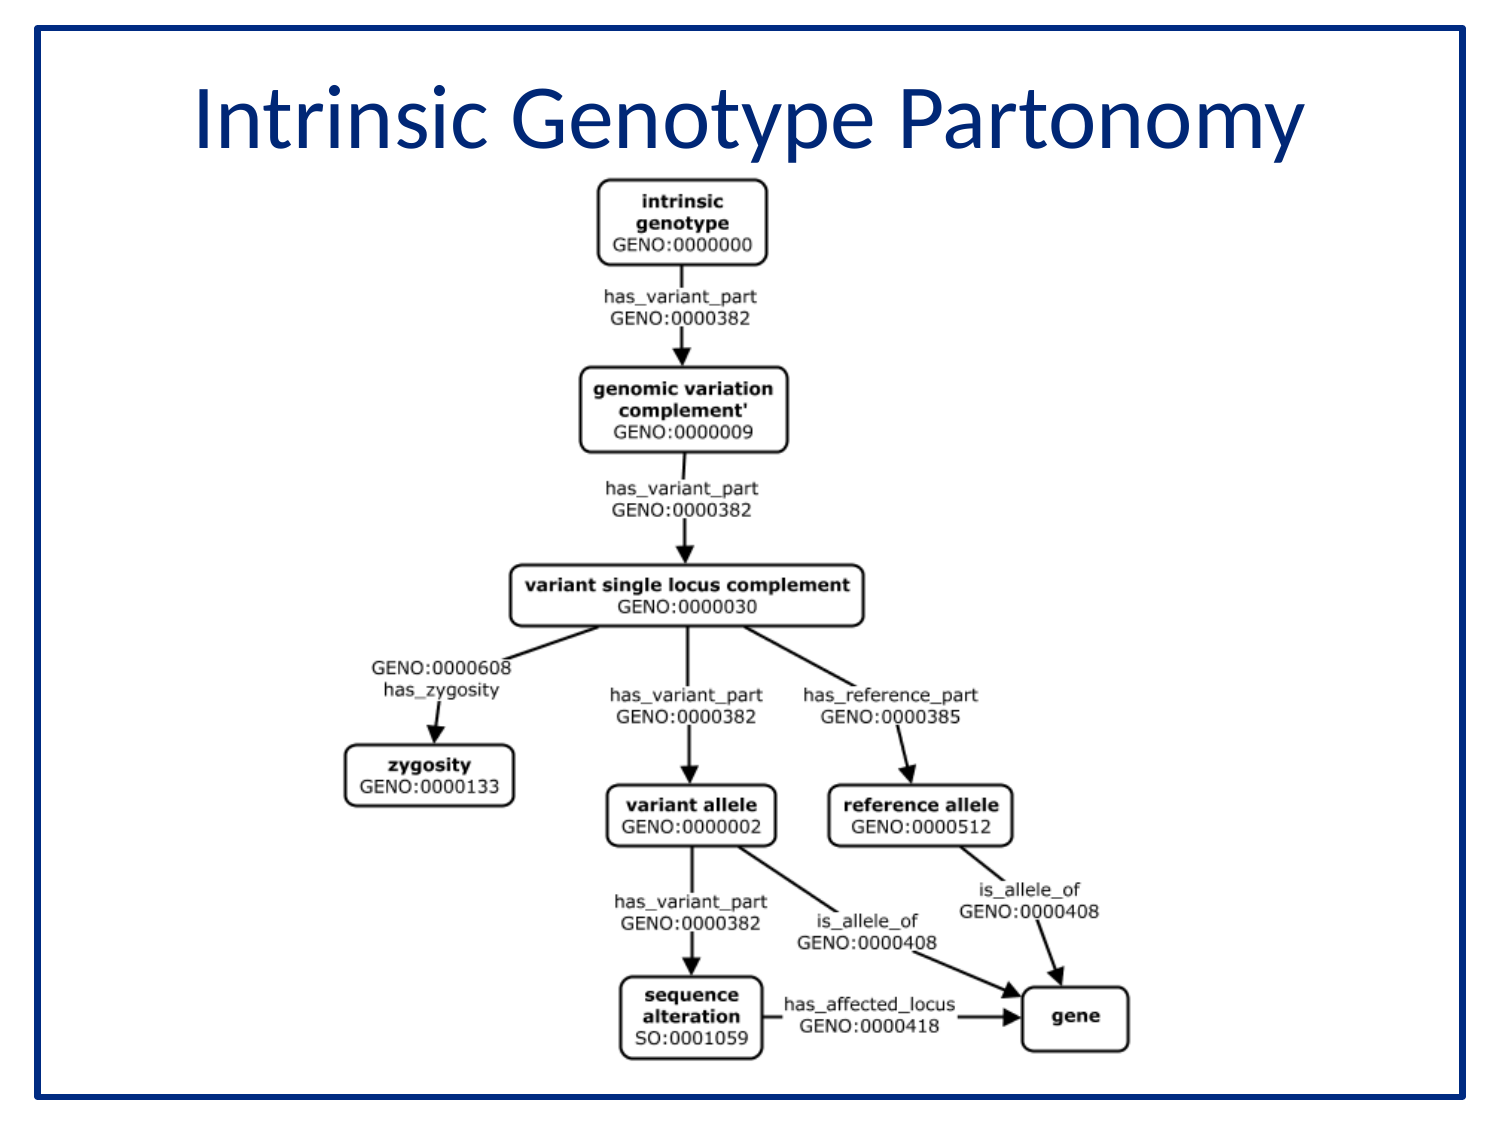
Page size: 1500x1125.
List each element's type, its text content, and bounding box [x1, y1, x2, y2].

text_box [35, 26, 1464, 1099]
picture [330, 175, 1144, 1068]
title Intrinsic Genotype Partonomy [75, 18, 1425, 26]
